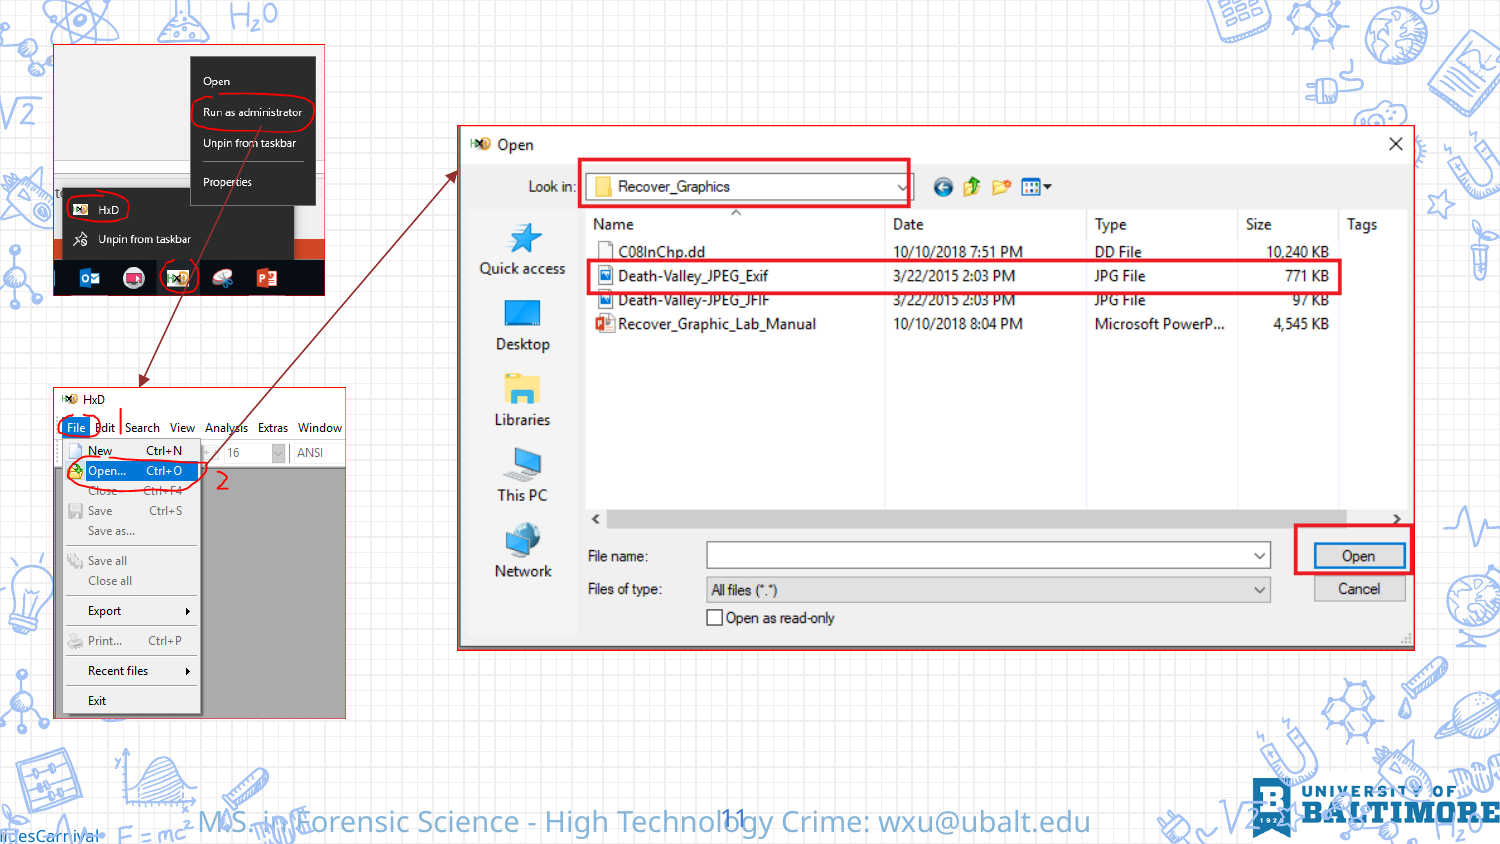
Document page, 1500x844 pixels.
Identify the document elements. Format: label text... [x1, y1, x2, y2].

picture [1253, 771, 1500, 844]
picture [1408, 786, 1417, 792]
picture [1375, 780, 1390, 791]
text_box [138, 125, 262, 388]
picture [1471, 771, 1479, 786]
picture [52, 387, 346, 719]
picture [1381, 771, 1421, 792]
picture [1283, 771, 1308, 783]
picture [1405, 773, 1430, 800]
picture [1342, 796, 1349, 806]
picture [1354, 819, 1361, 827]
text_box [204, 169, 459, 467]
picture [52, 44, 325, 296]
picture [1388, 823, 1396, 835]
picture [457, 124, 1415, 651]
picture [1479, 779, 1483, 790]
slide_number 11 [705, 796, 795, 844]
picture [1481, 771, 1489, 788]
